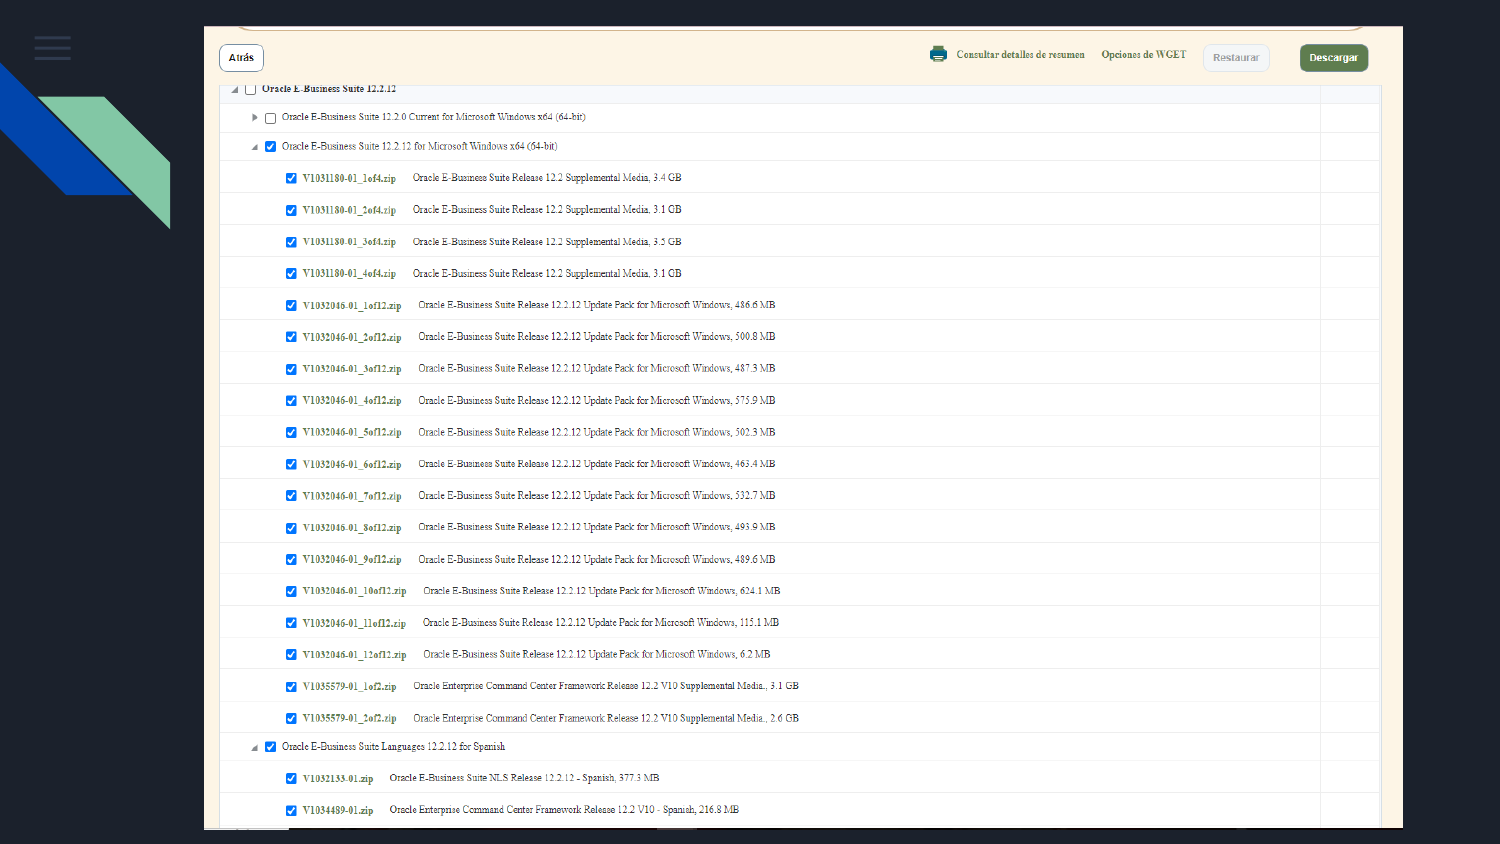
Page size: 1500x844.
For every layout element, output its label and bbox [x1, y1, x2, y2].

picture [204, 26, 1403, 830]
